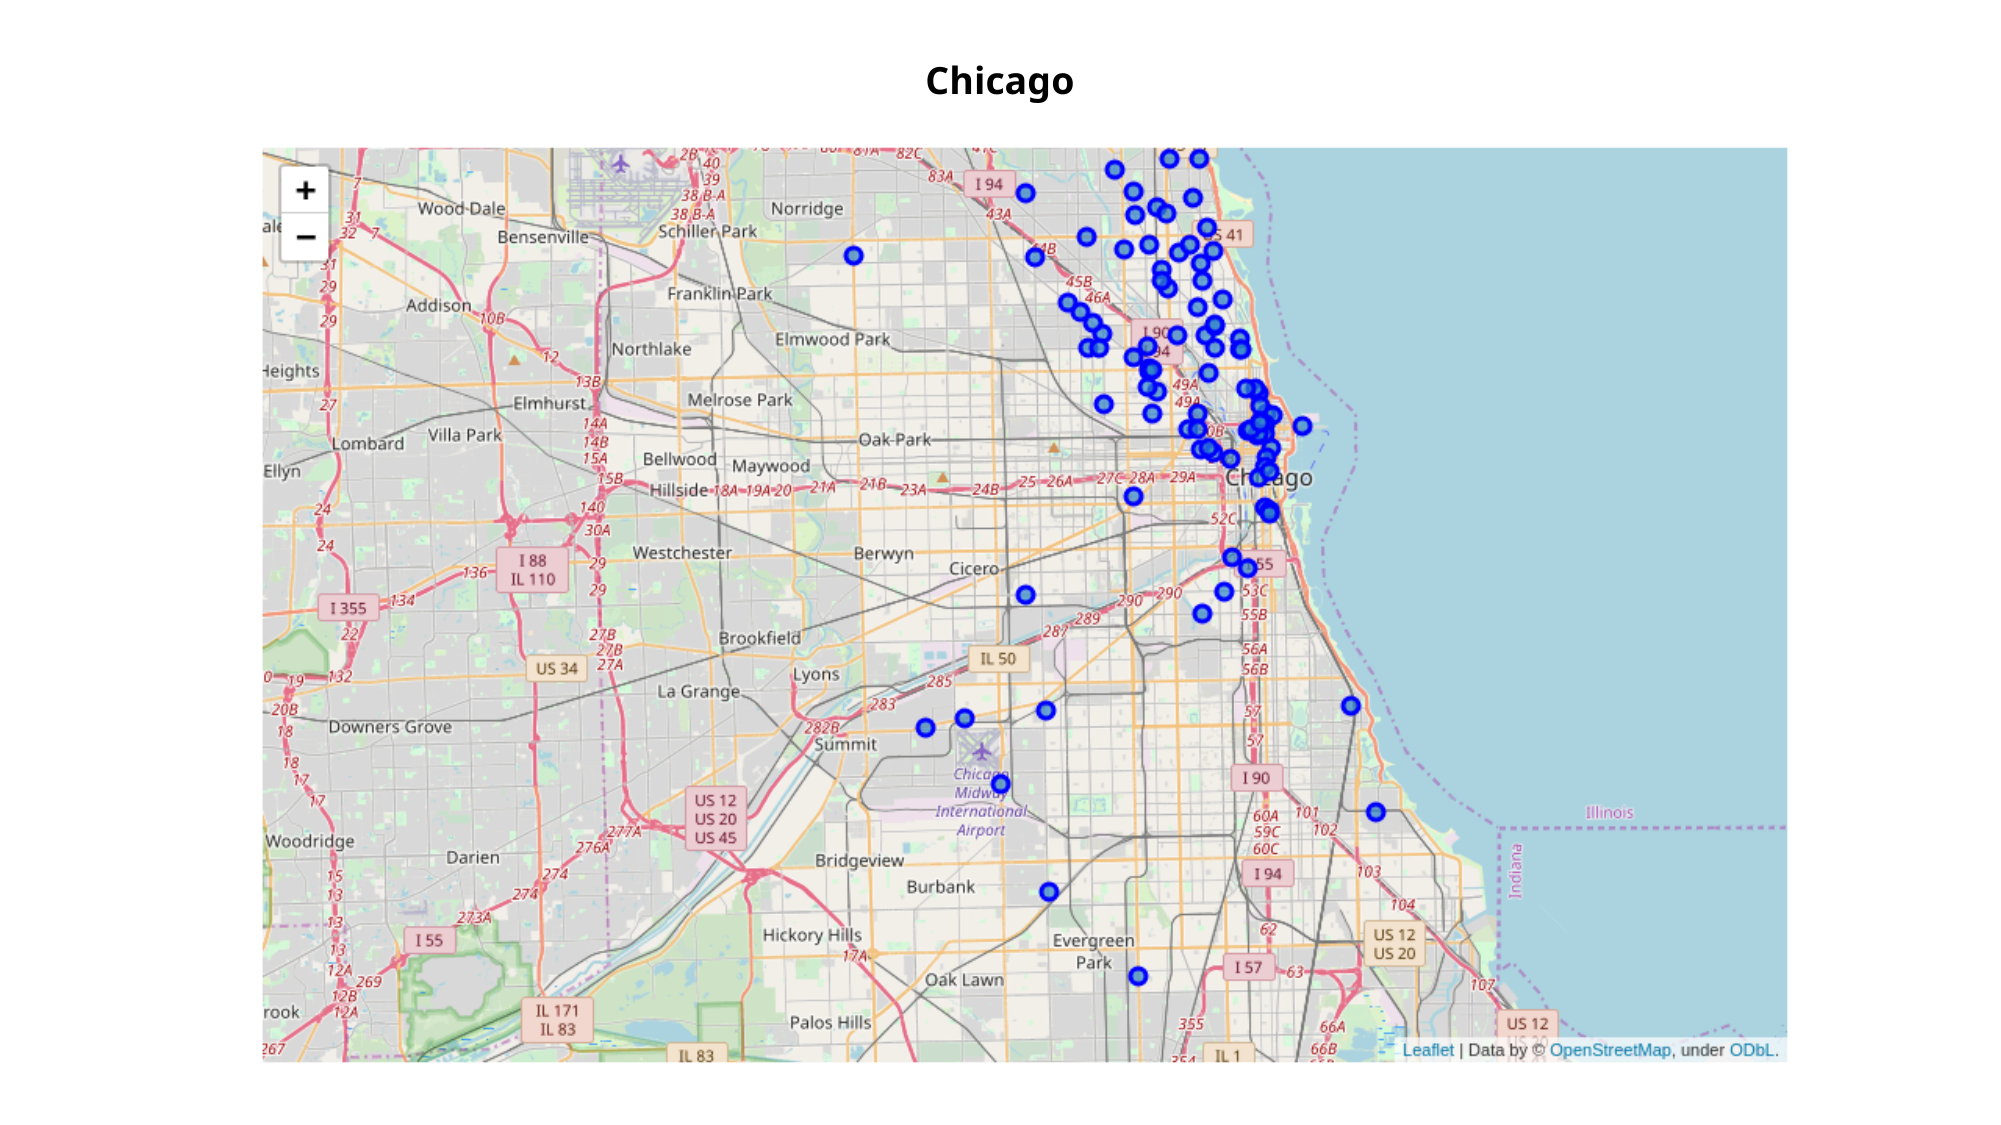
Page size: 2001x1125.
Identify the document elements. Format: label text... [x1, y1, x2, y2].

text_box Chicago [910, 49, 1090, 110]
picture [252, 145, 1800, 1076]
